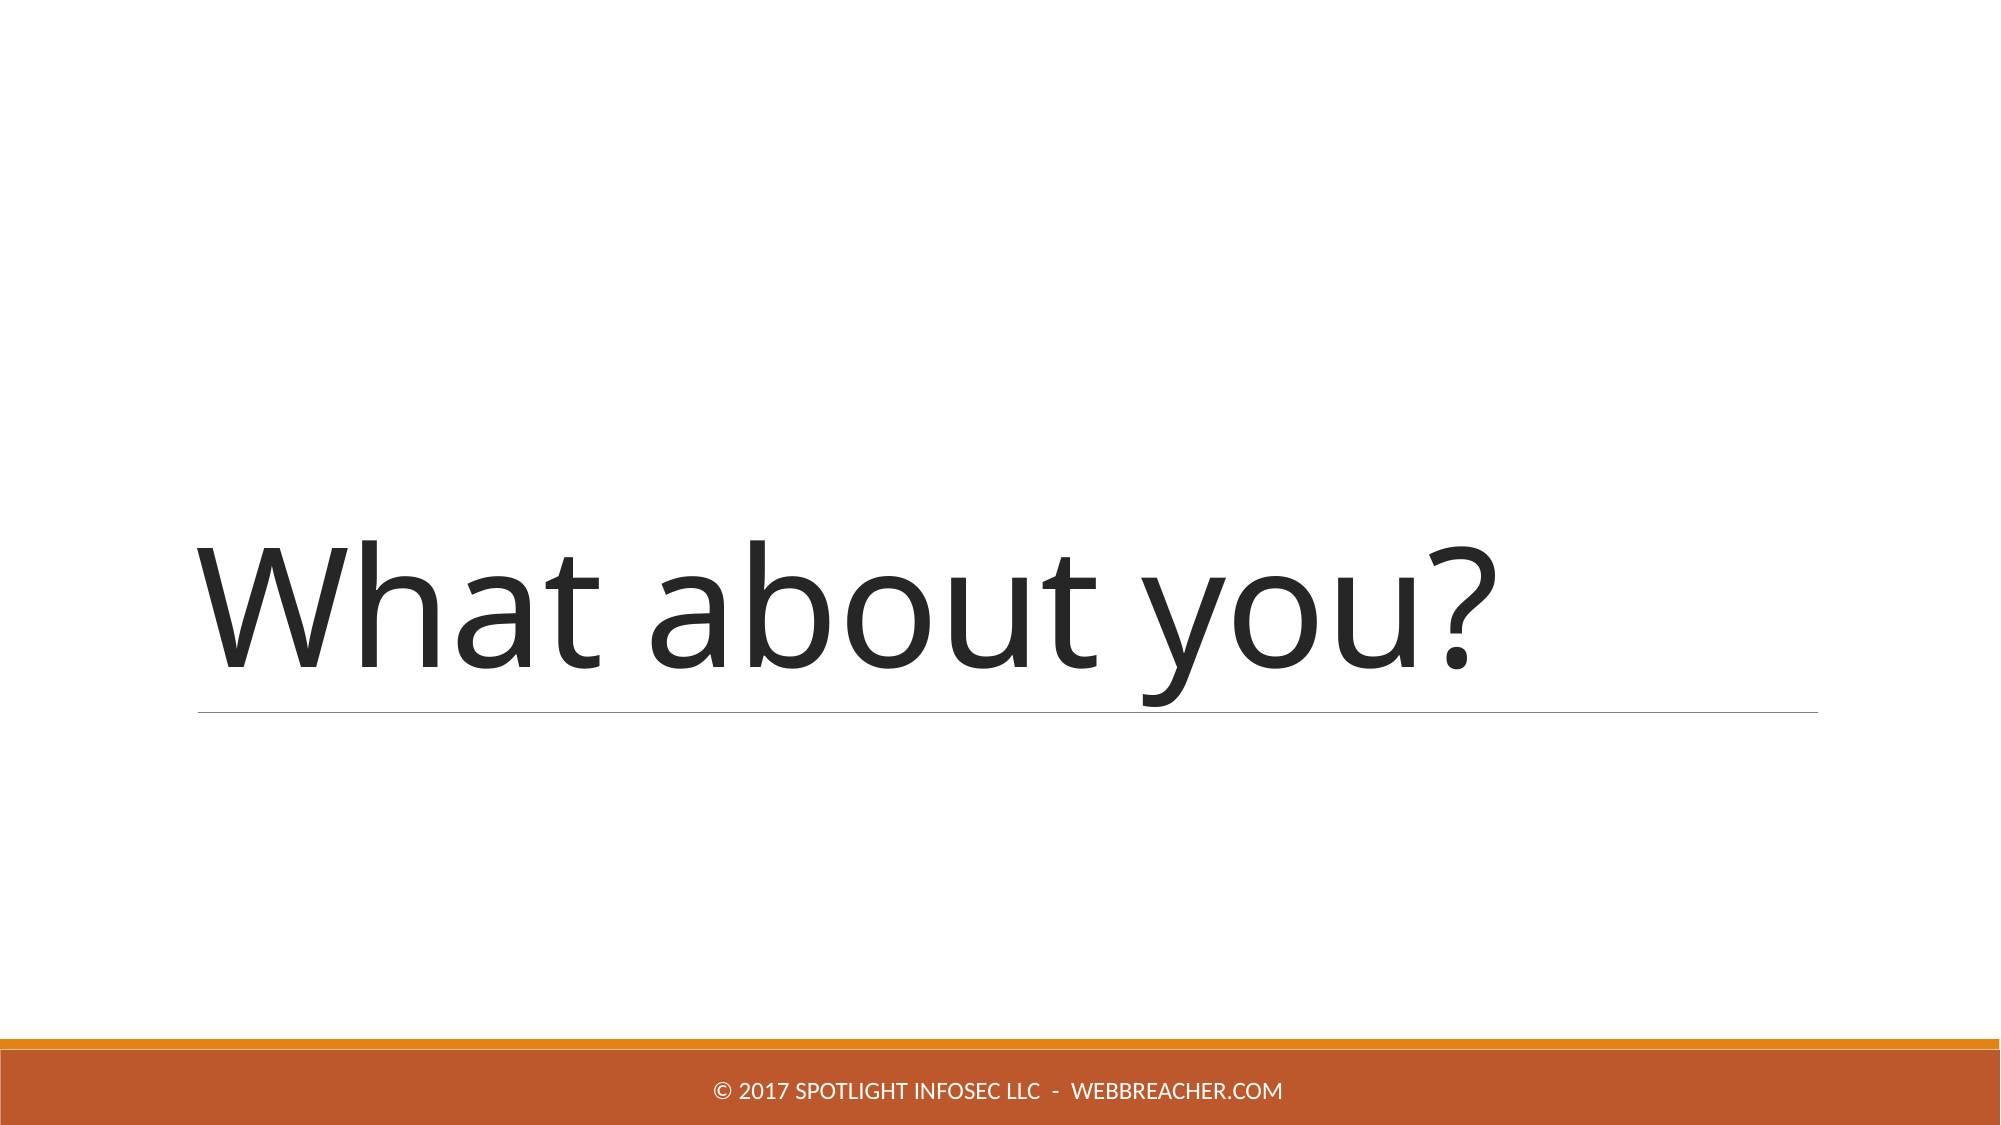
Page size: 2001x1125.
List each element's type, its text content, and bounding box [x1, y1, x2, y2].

title What about you? [180, 124, 1830, 710]
footer © 2017 Spotlight Infosec LLC - WebBreacher.com [374, 1059, 1623, 1120]
